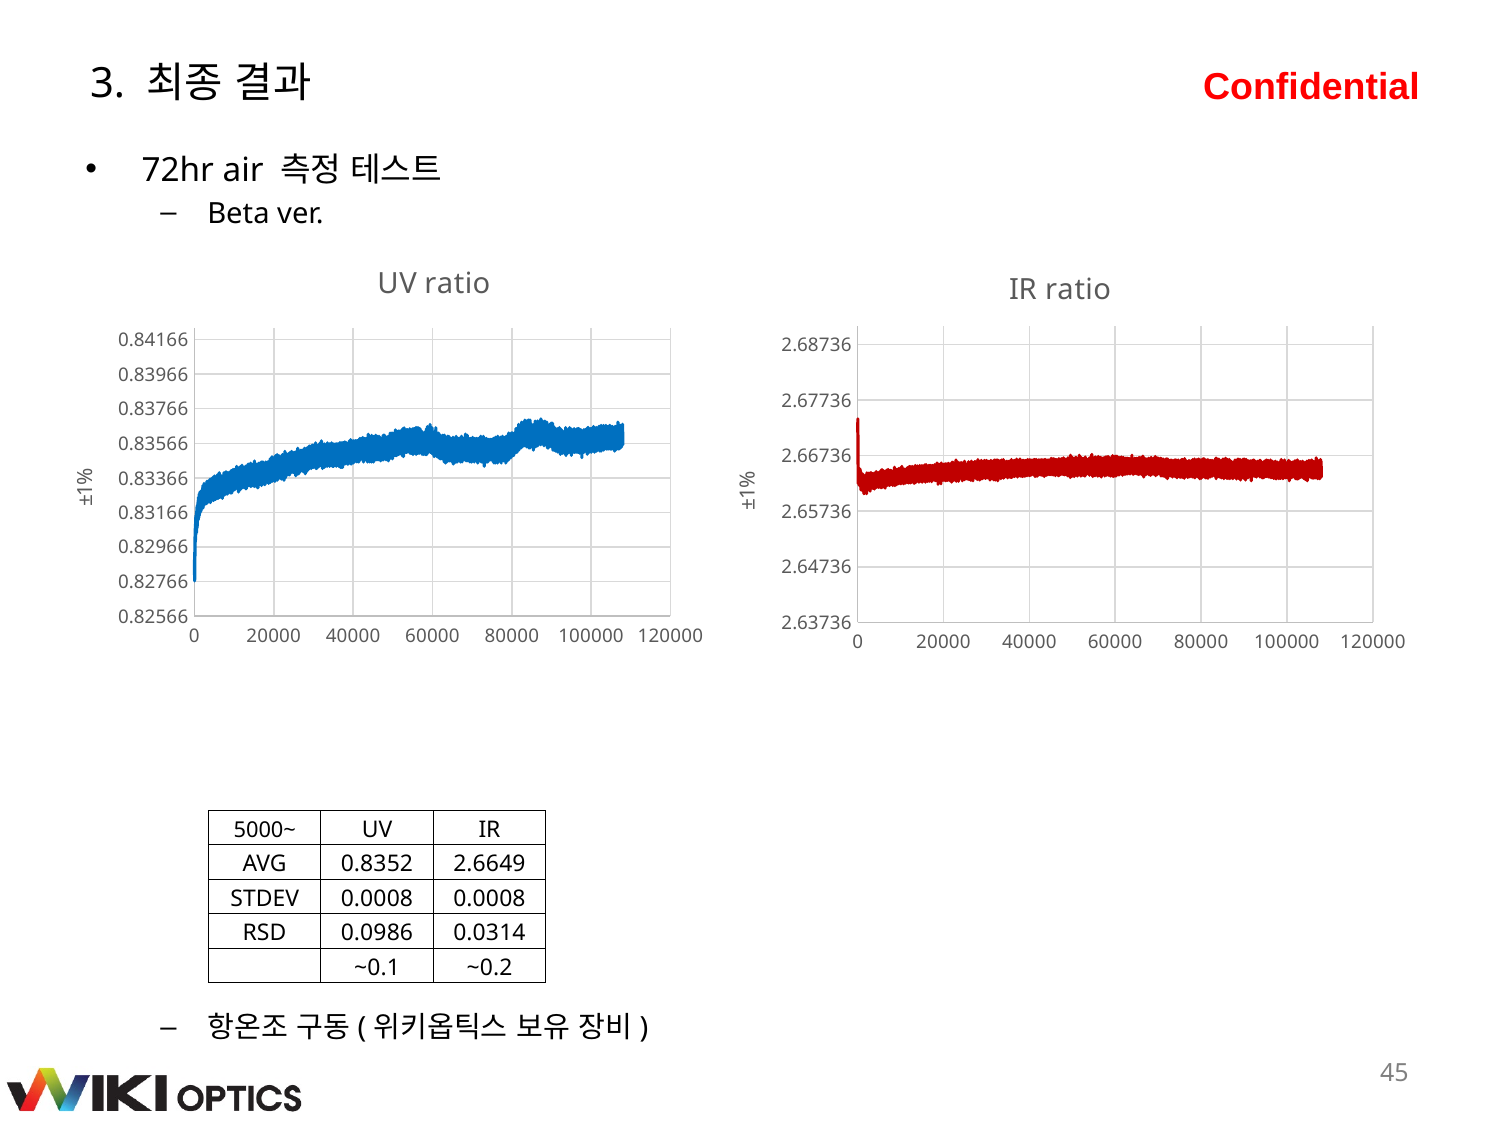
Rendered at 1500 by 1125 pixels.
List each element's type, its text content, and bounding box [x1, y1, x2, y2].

slide_number 45 [1073, 1049, 1424, 1098]
table_header UV [321, 811, 433, 844]
table_cell 0.8352 [321, 845, 433, 879]
table_header 5000~ [209, 811, 320, 844]
picture [5, 1066, 302, 1113]
table_cell RSD [209, 914, 320, 948]
chart [37, 243, 1421, 664]
table_cell STDEV [209, 880, 320, 913]
table_cell [209, 949, 320, 982]
title 3. 최종 결과 [74, 44, 1426, 118]
table_cell ~0.1 [321, 949, 433, 982]
table_cell AVG [209, 845, 320, 879]
list 72hr air 측정 테스트 Beta ver. 항온조 구동(위키옵틱스 보유 장비) [70, 666, 1421, 1044]
table_cell 0.0008 [321, 880, 433, 913]
table_cell 2.6649 [434, 845, 545, 879]
list 72hr air 측정 테스트 Beta ver. 항온조 구동(위키옵틱스 보유 장비) [70, 140, 1421, 243]
table_cell 0.0314 [434, 914, 545, 948]
table_header IR [434, 811, 545, 844]
table_cell 0.0008 [434, 880, 545, 913]
table_cell ~0.2 [434, 949, 545, 982]
table_cell 0.0986 [321, 914, 433, 948]
